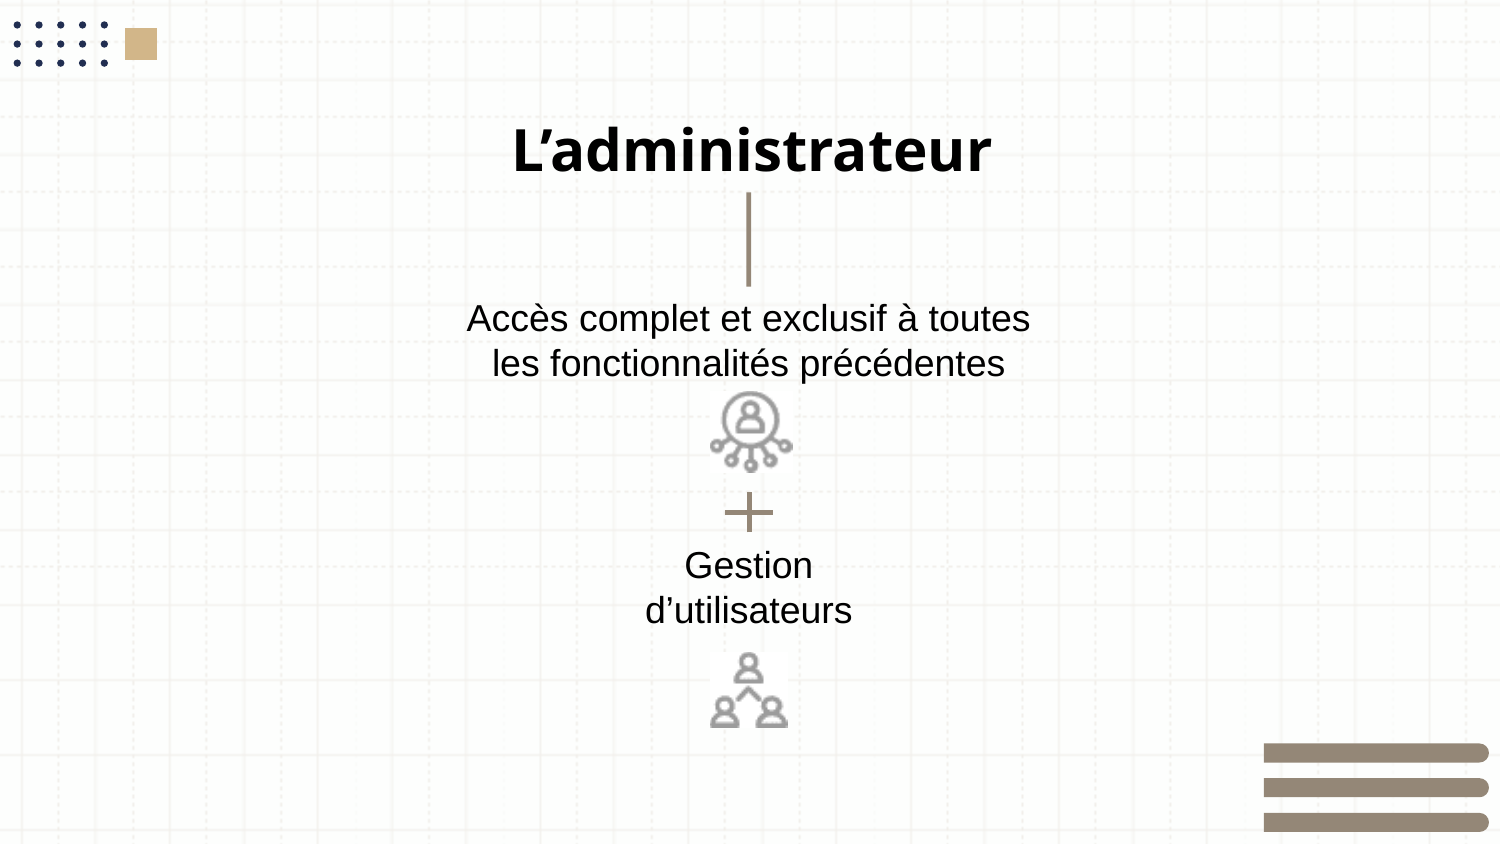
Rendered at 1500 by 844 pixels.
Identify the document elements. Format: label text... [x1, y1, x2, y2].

text_box Accès complet et exclusif à toutes les fonctionnalités précédentes [448, 286, 1049, 392]
picture [709, 391, 793, 473]
text_box Gestion d’utilisateurs [622, 533, 875, 639]
title L’administrateur [496, 98, 1049, 193]
picture [709, 651, 788, 728]
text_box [1263, 743, 1490, 833]
